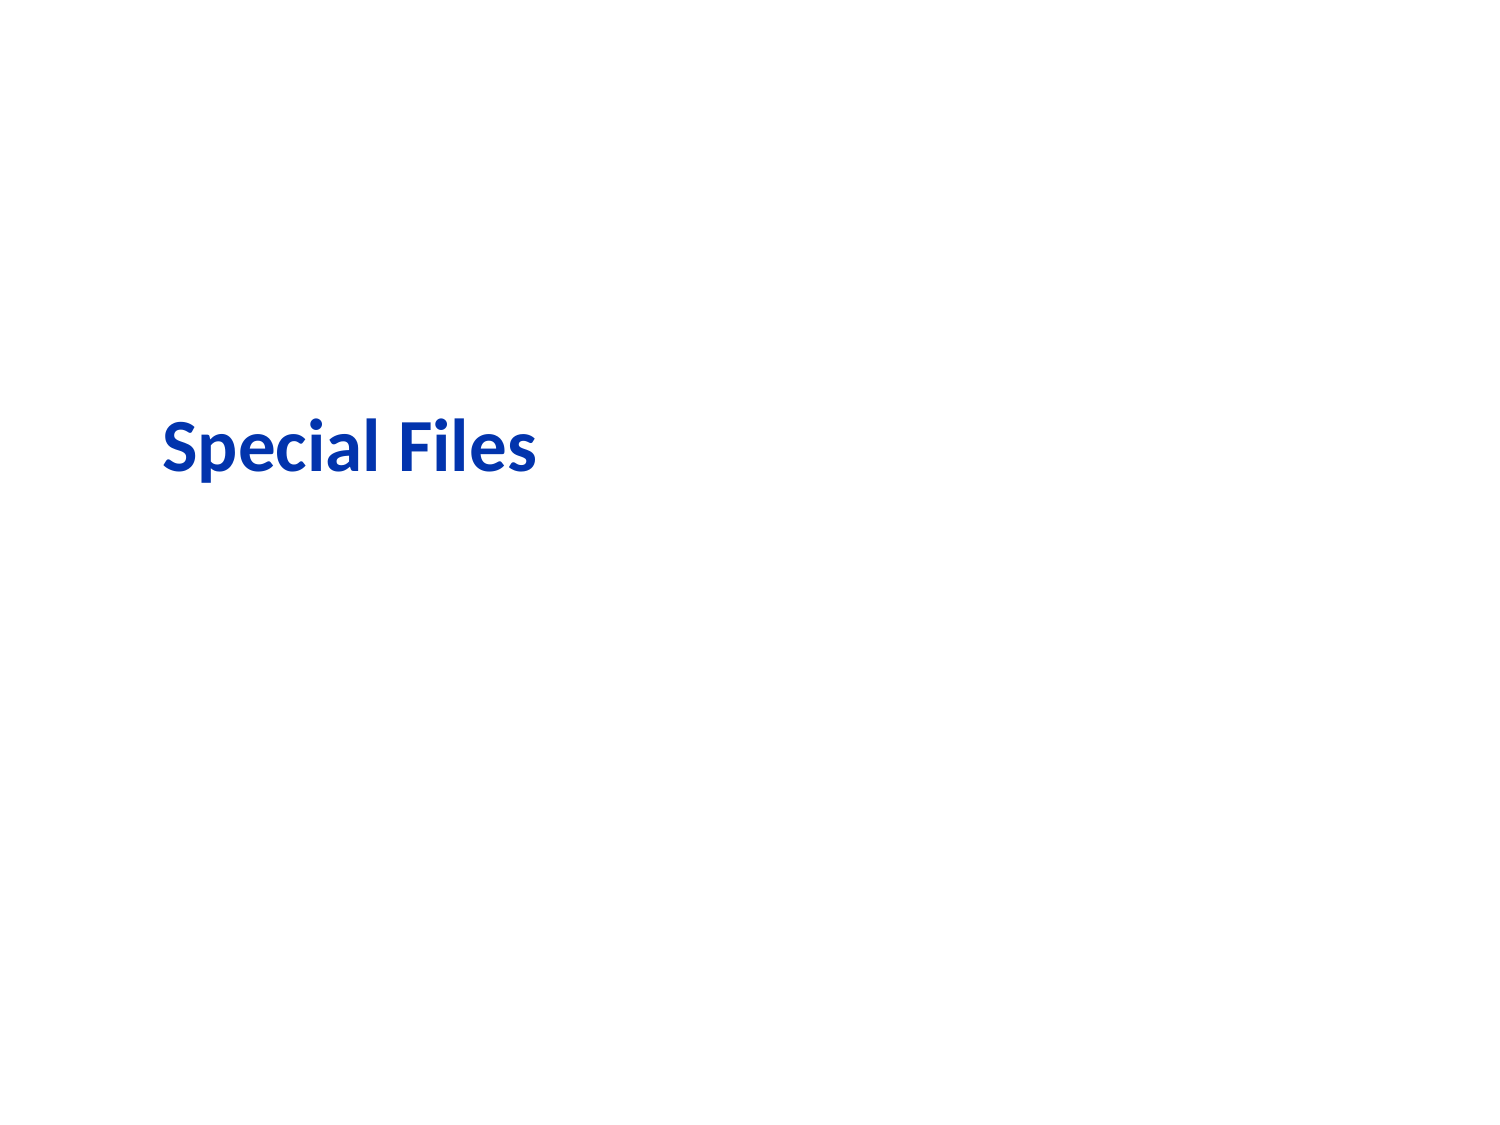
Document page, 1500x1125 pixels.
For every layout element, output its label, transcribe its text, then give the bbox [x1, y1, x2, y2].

title Special Files [147, 326, 1423, 568]
